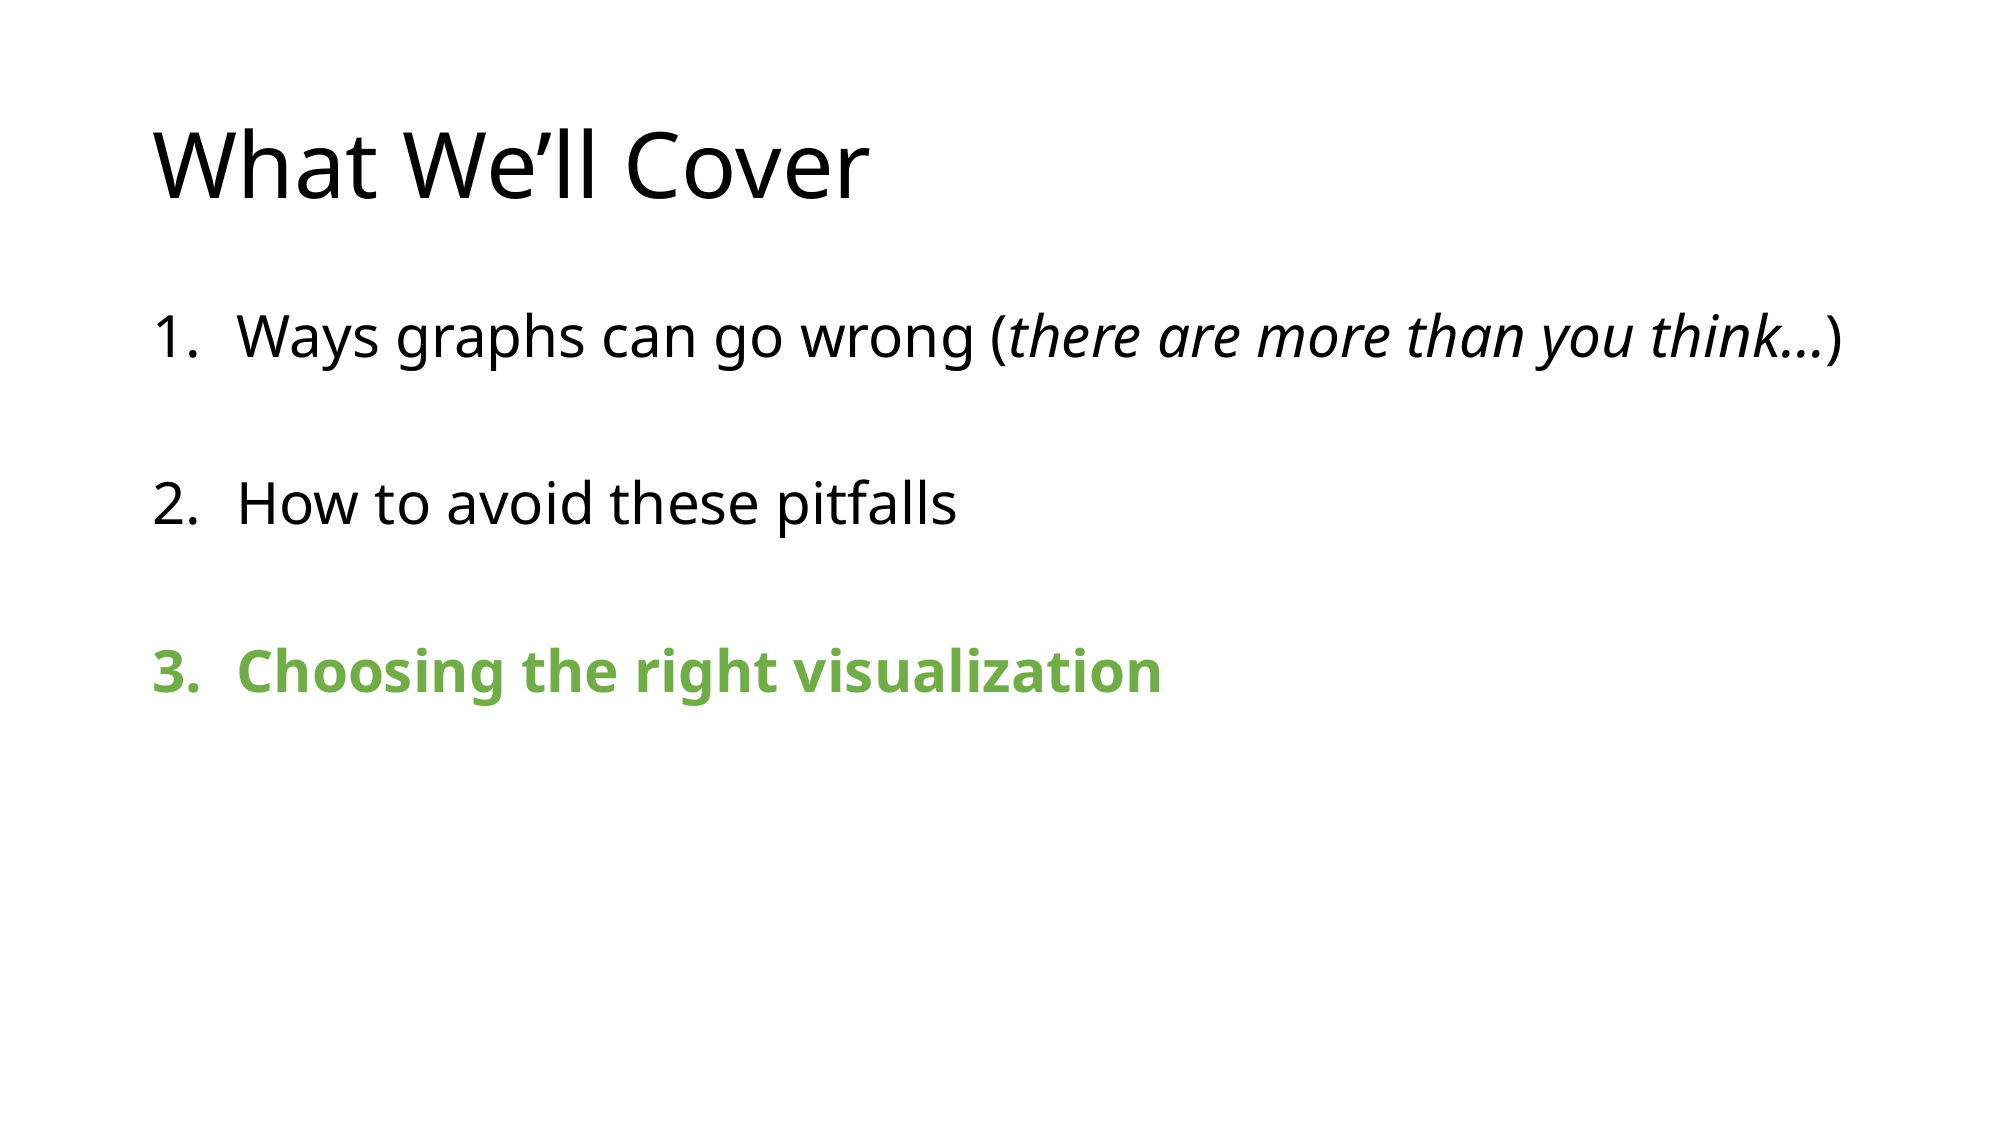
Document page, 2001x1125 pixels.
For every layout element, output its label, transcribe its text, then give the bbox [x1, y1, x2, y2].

title What We’ll Cover [137, 59, 1863, 278]
list Ways graphs can go wrong (there are more than you think…) How to avoid these pitfalls Choosing the right visualization [137, 299, 1863, 1014]
